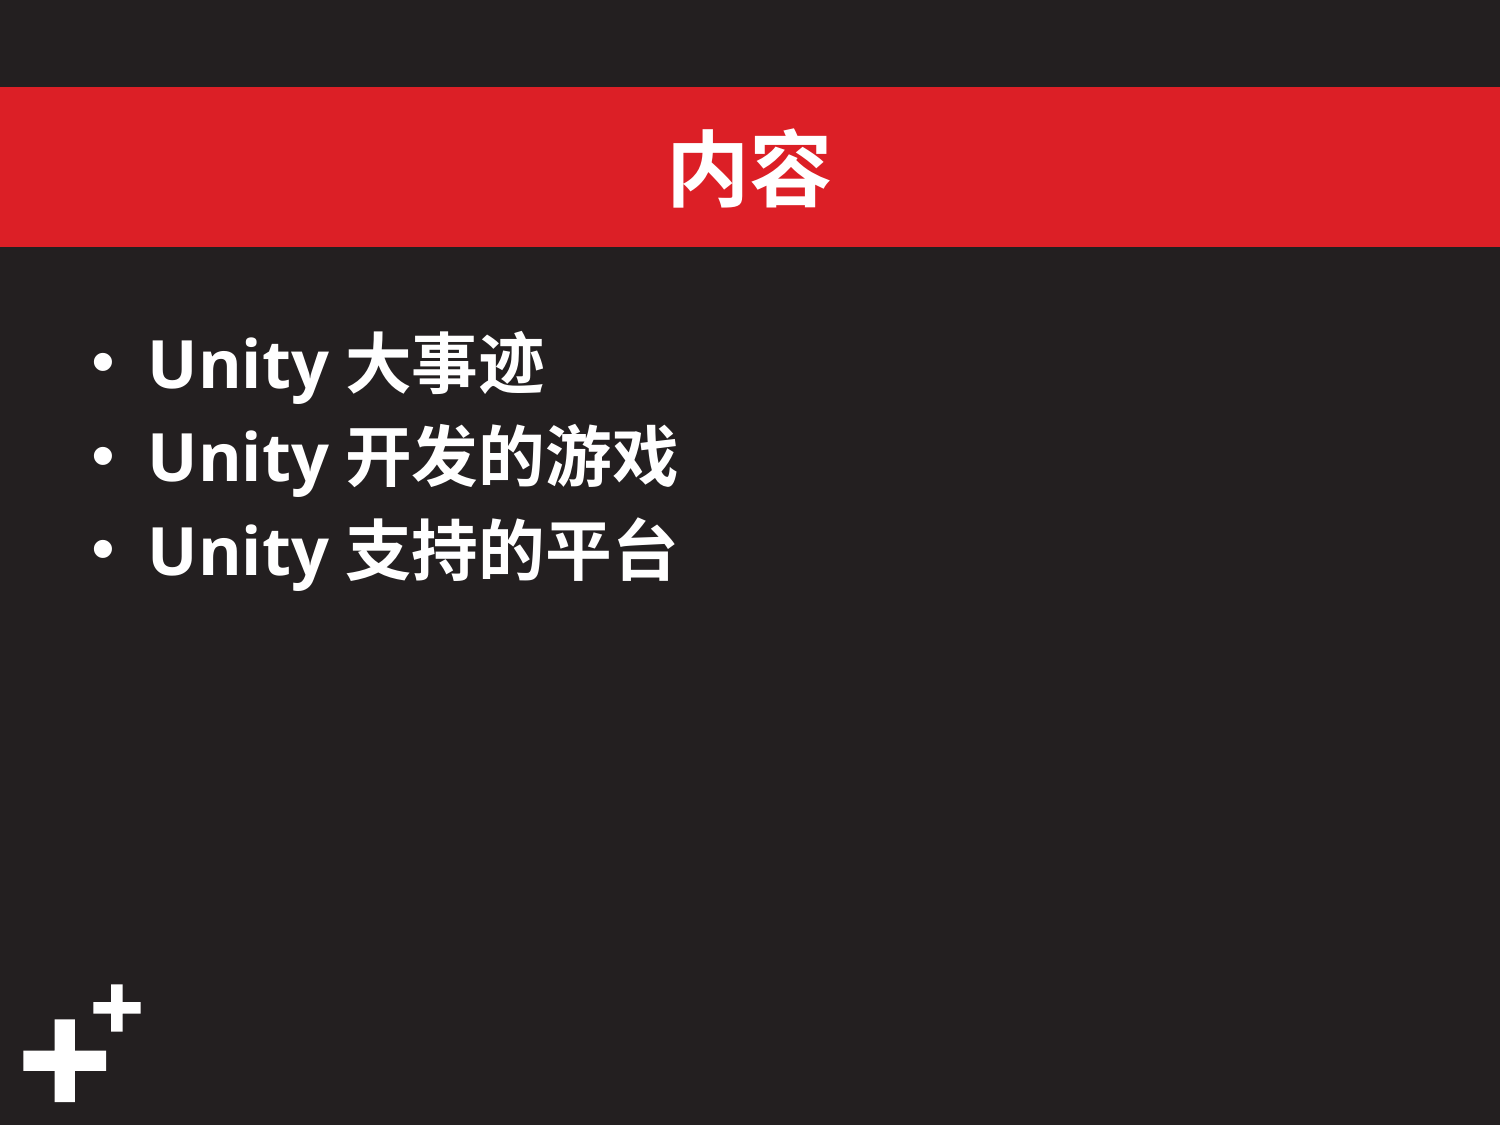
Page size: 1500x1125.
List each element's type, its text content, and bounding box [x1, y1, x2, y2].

text_box Unity大事迹 Unity开发的游戏 Unity支持的平台 [76, 314, 1424, 687]
text_box [0, 240, 1500, 849]
